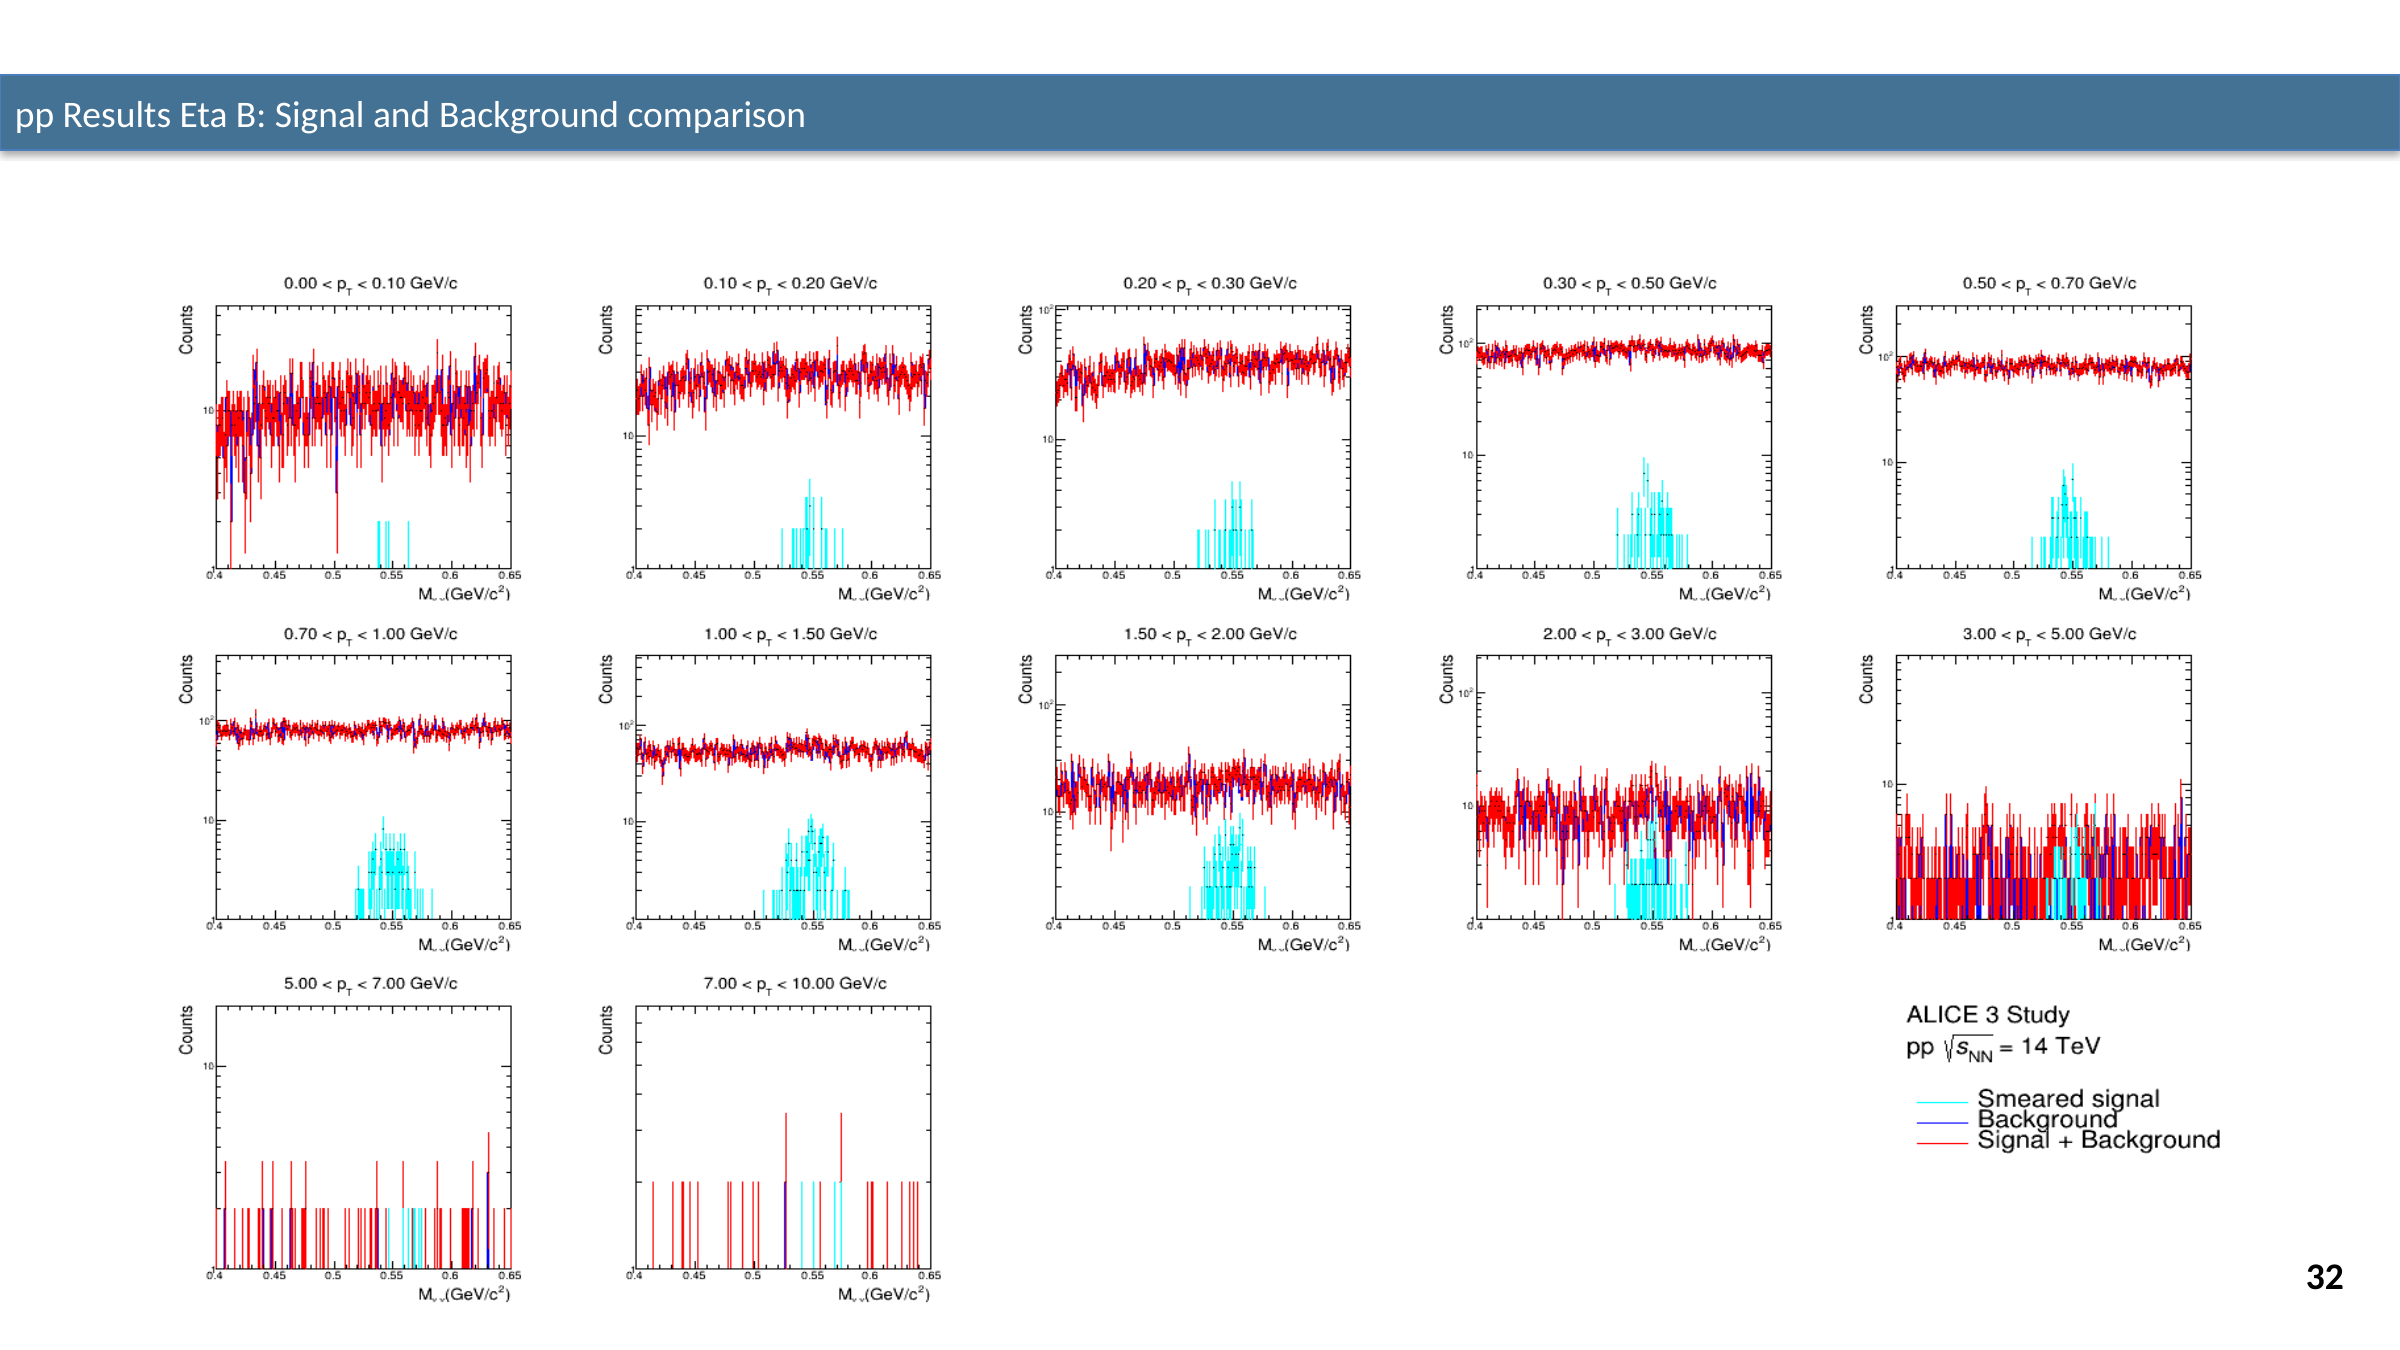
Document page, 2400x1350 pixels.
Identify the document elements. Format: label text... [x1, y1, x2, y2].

picture [149, 262, 2251, 1313]
text_box 32 [2291, 1199, 2359, 1305]
text_box pp Results Eta B: Signal and Background comparison [0, 74, 2400, 151]
